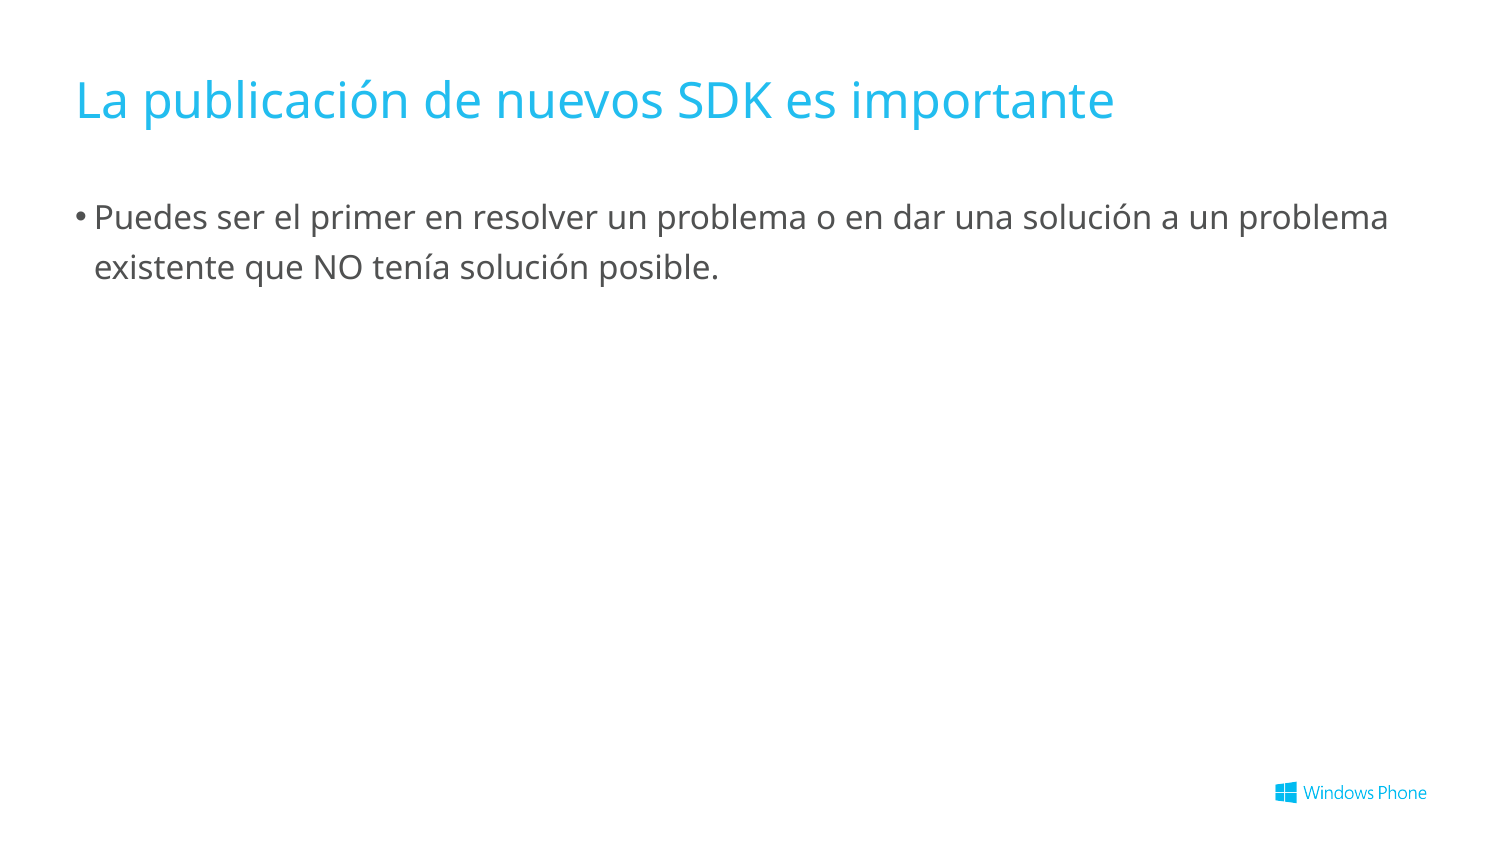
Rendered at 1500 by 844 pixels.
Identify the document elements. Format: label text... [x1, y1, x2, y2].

picture [1266, 772, 1436, 813]
title La publicación de nuevos SDK es importante [75, 65, 1425, 130]
list Puedes ser el primer en resolver un problema o en dar una solución a un problema existente que NO tenía solución posible. [75, 186, 1425, 739]
